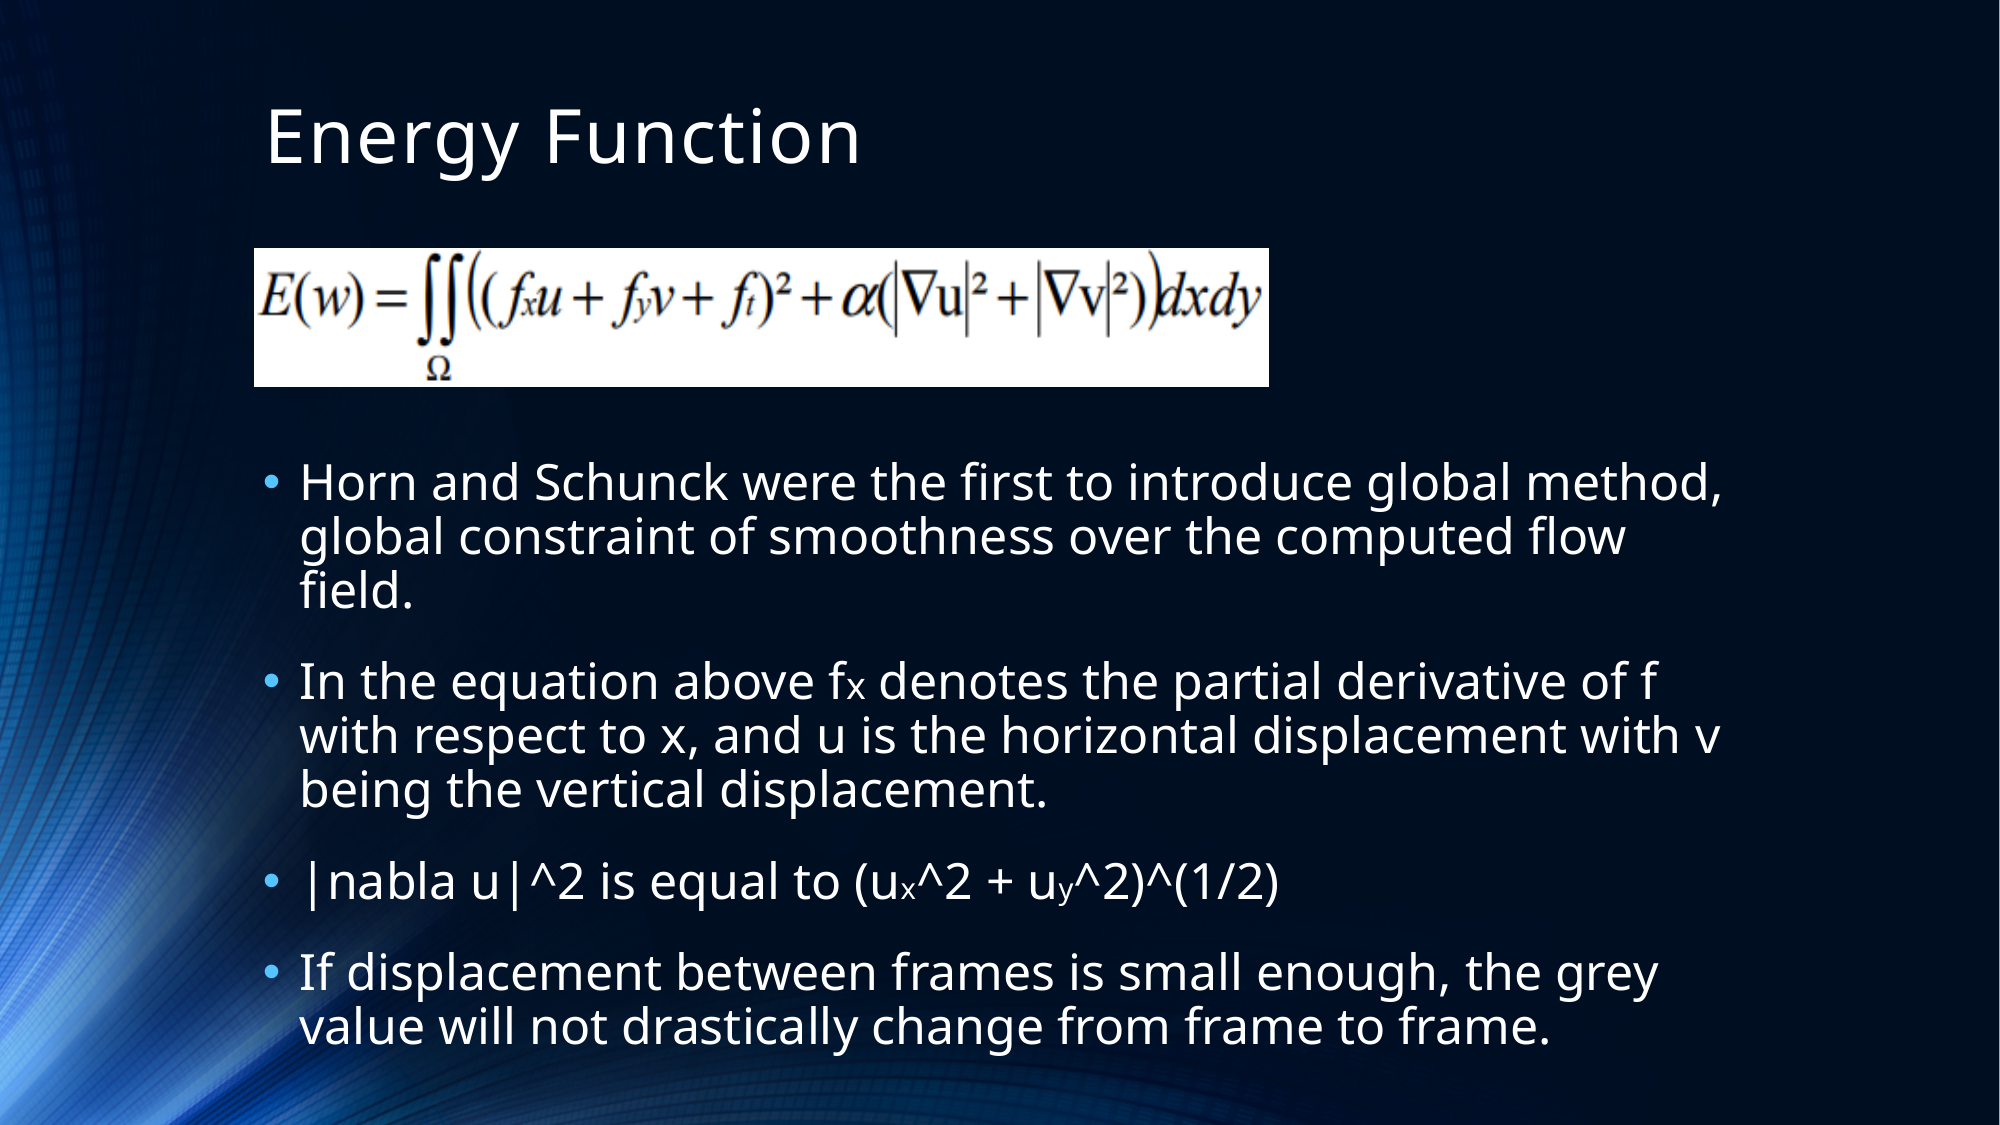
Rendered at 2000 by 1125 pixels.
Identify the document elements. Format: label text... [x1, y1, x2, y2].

title Energy Function [249, 62, 1750, 188]
text_box Horn and Schunck were the first to introduce global method, global constraint of smoothness over the computed flow field. In the equation above fx denotes the partial derivative of f with respect to x, and u is the horizontal displacement with v being the vertical displacement. |nabla u|^2 is equal to (ux^2 + uy^2)^(1/2) If displacement between frames is small enough, the grey value will not drastically change from frame to frame. [248, 449, 1747, 1063]
picture [0, 0, 2000, 1125]
text_box [248, 249, 1747, 449]
